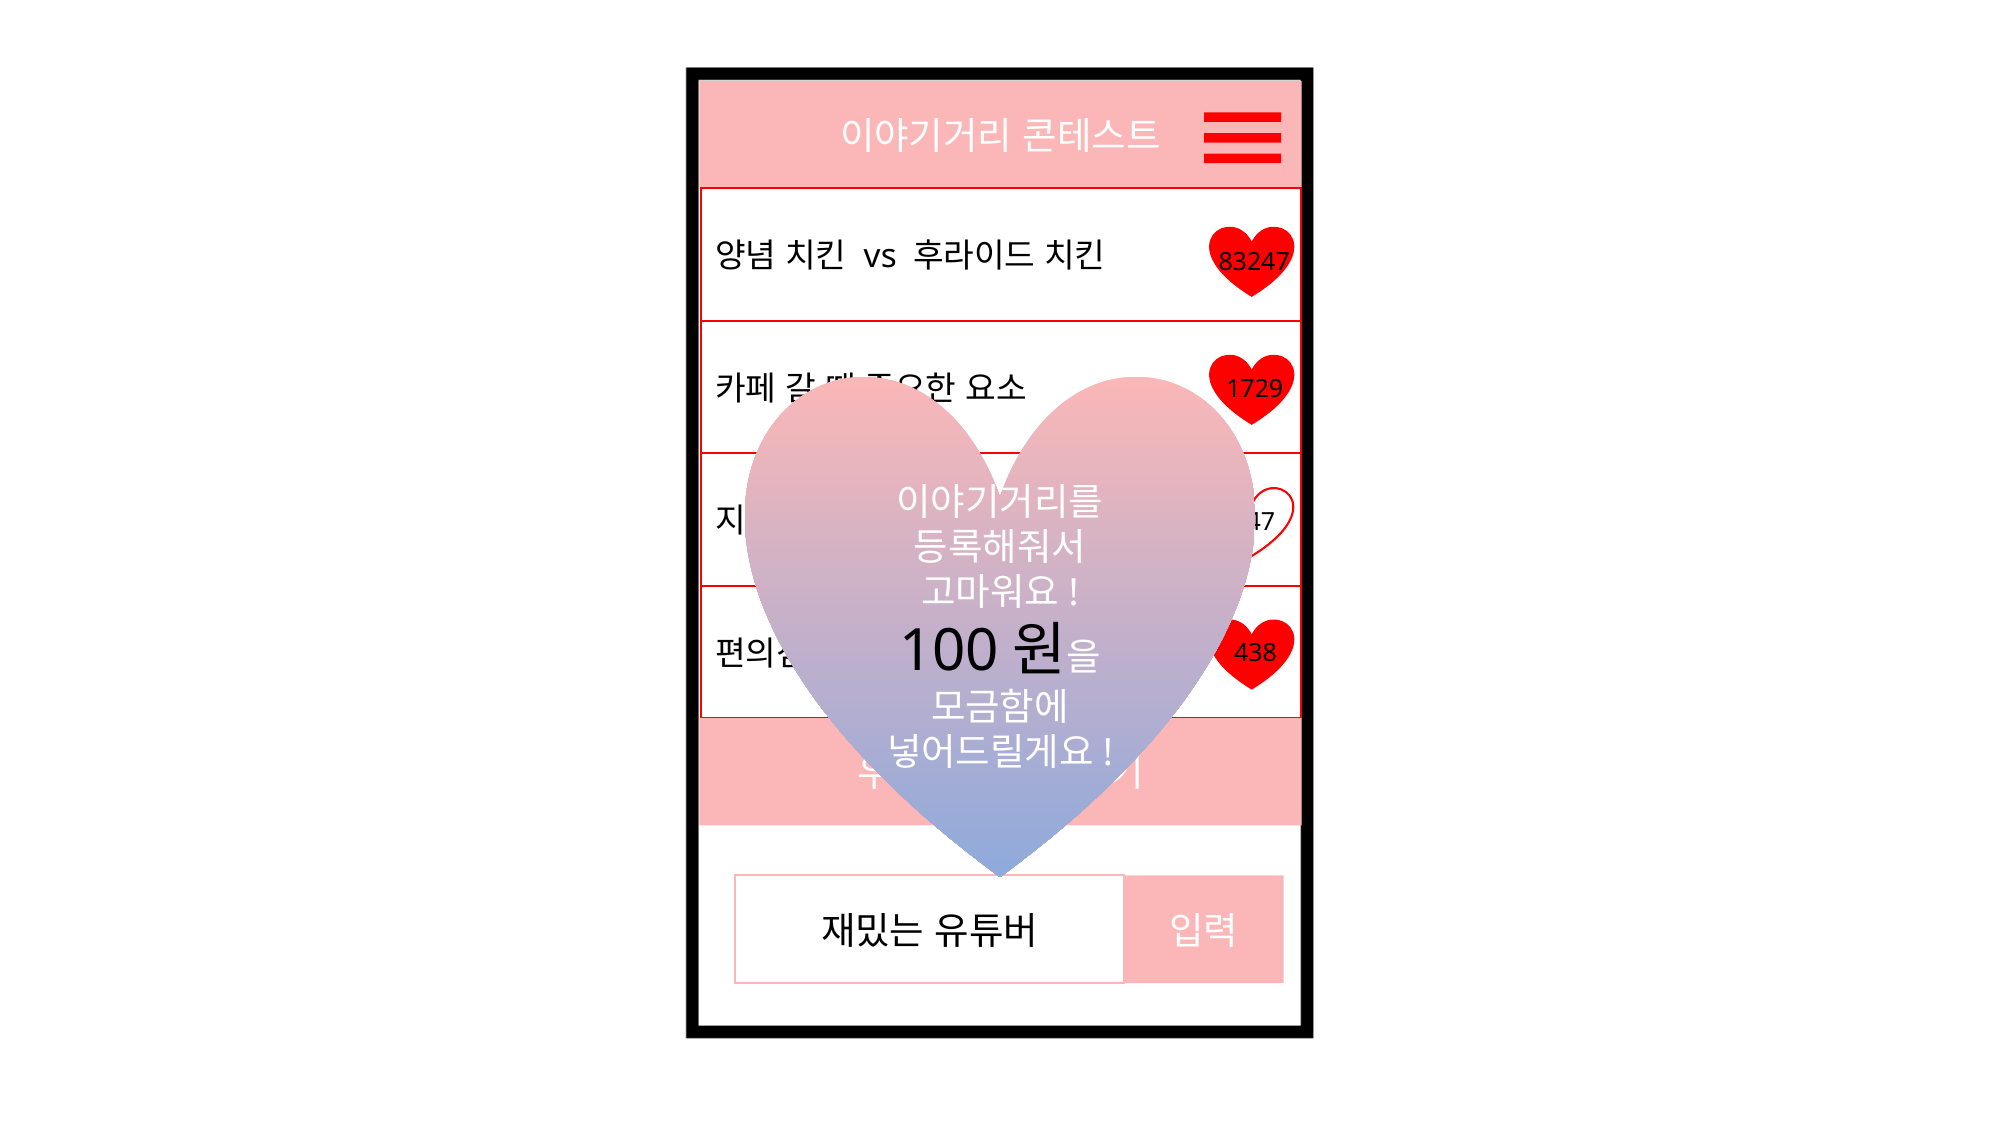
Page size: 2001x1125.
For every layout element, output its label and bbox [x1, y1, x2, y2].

text_box [1204, 112, 1282, 164]
picture [641, 49, 1359, 1076]
